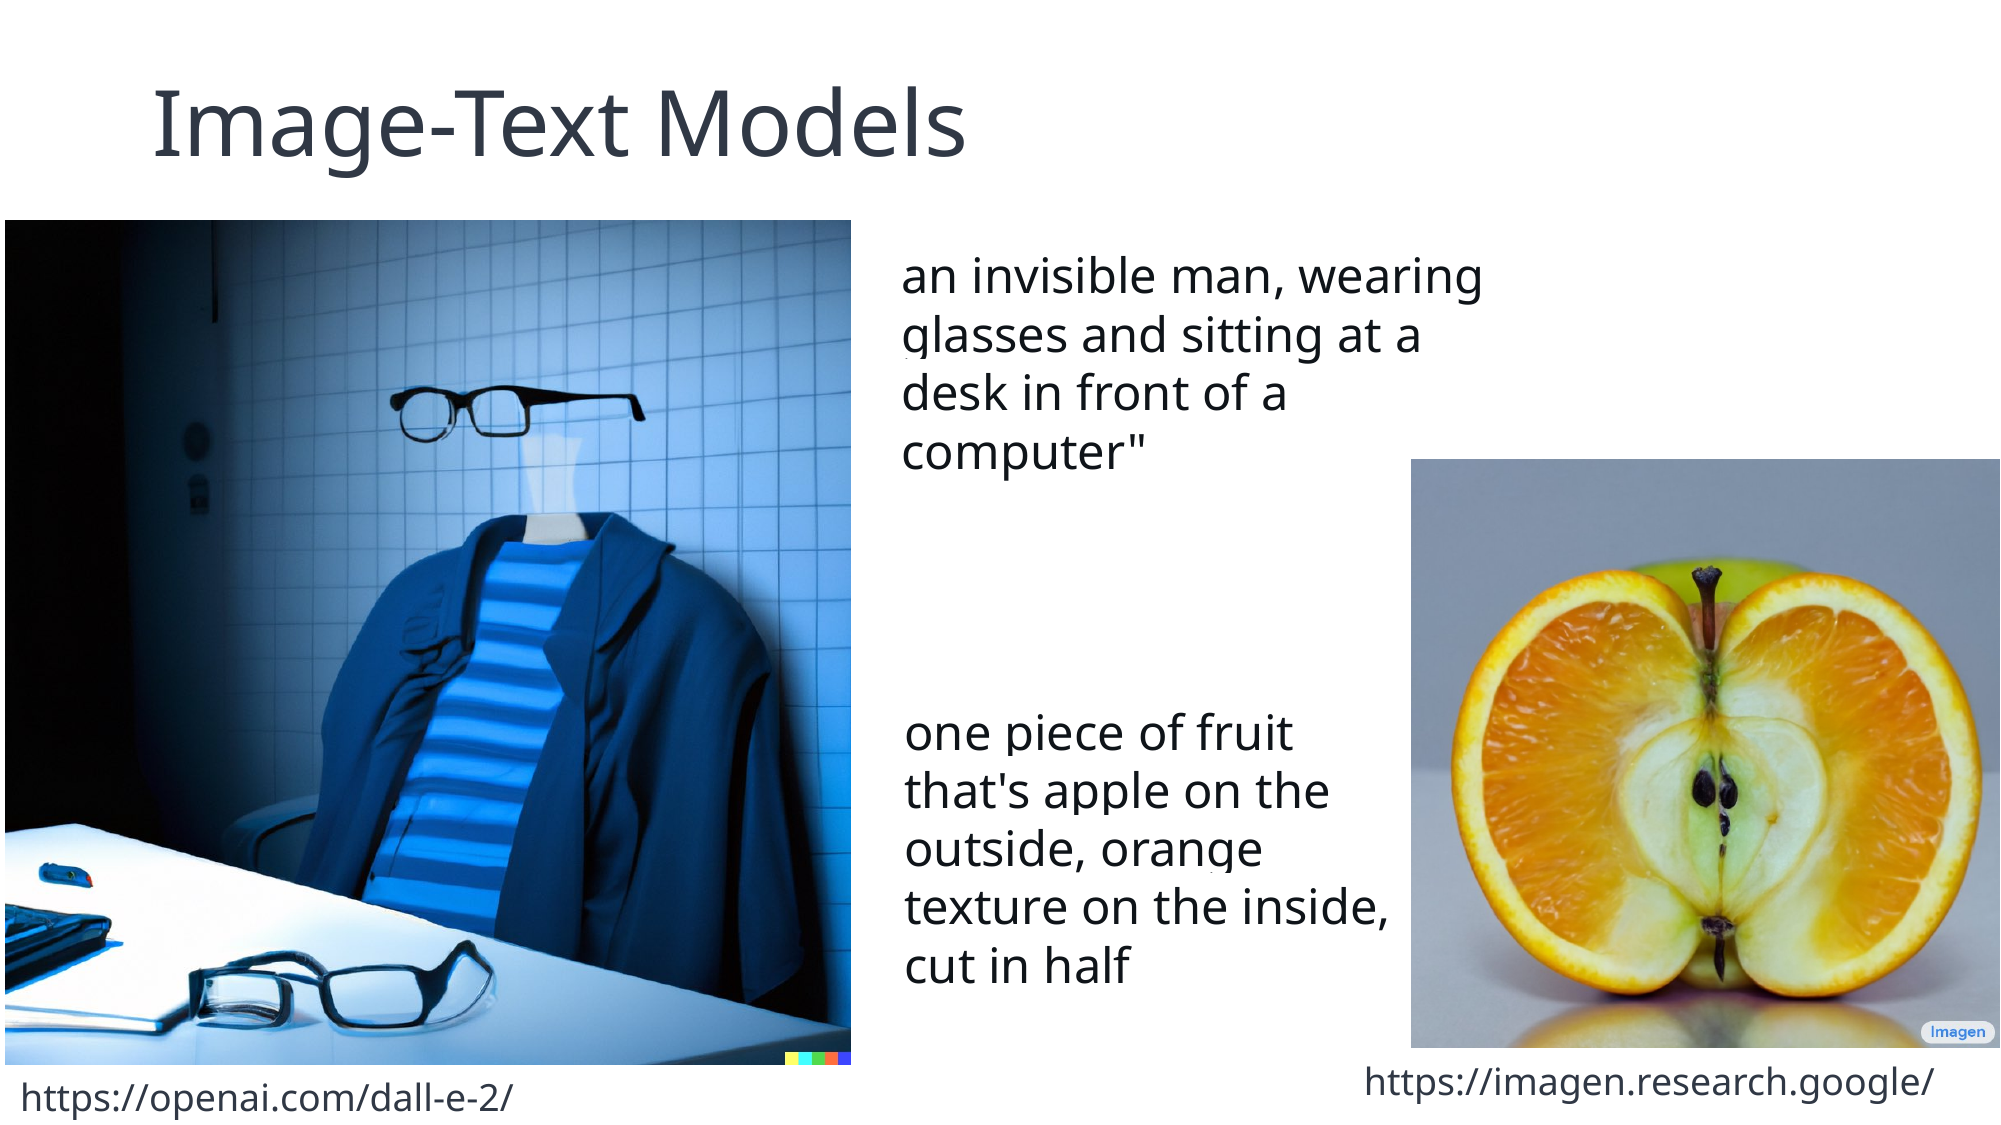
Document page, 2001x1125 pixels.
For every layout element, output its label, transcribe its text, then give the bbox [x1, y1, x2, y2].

text_box one piece of fruit that's apple on the outside, orange texture on the inside, cut in half [884, 681, 1411, 1014]
title Image-Text Models [137, 47, 1863, 206]
text_box https://openai.com/dall-e-2/ [0, 1054, 657, 1125]
text_box https://imagen.research.google/ [1343, 1037, 2000, 1123]
text_box an invisible man, wearing glasses and sitting at a desk in front of a computer" [881, 225, 1538, 499]
picture [1411, 459, 2000, 1048]
picture [5, 220, 851, 1065]
